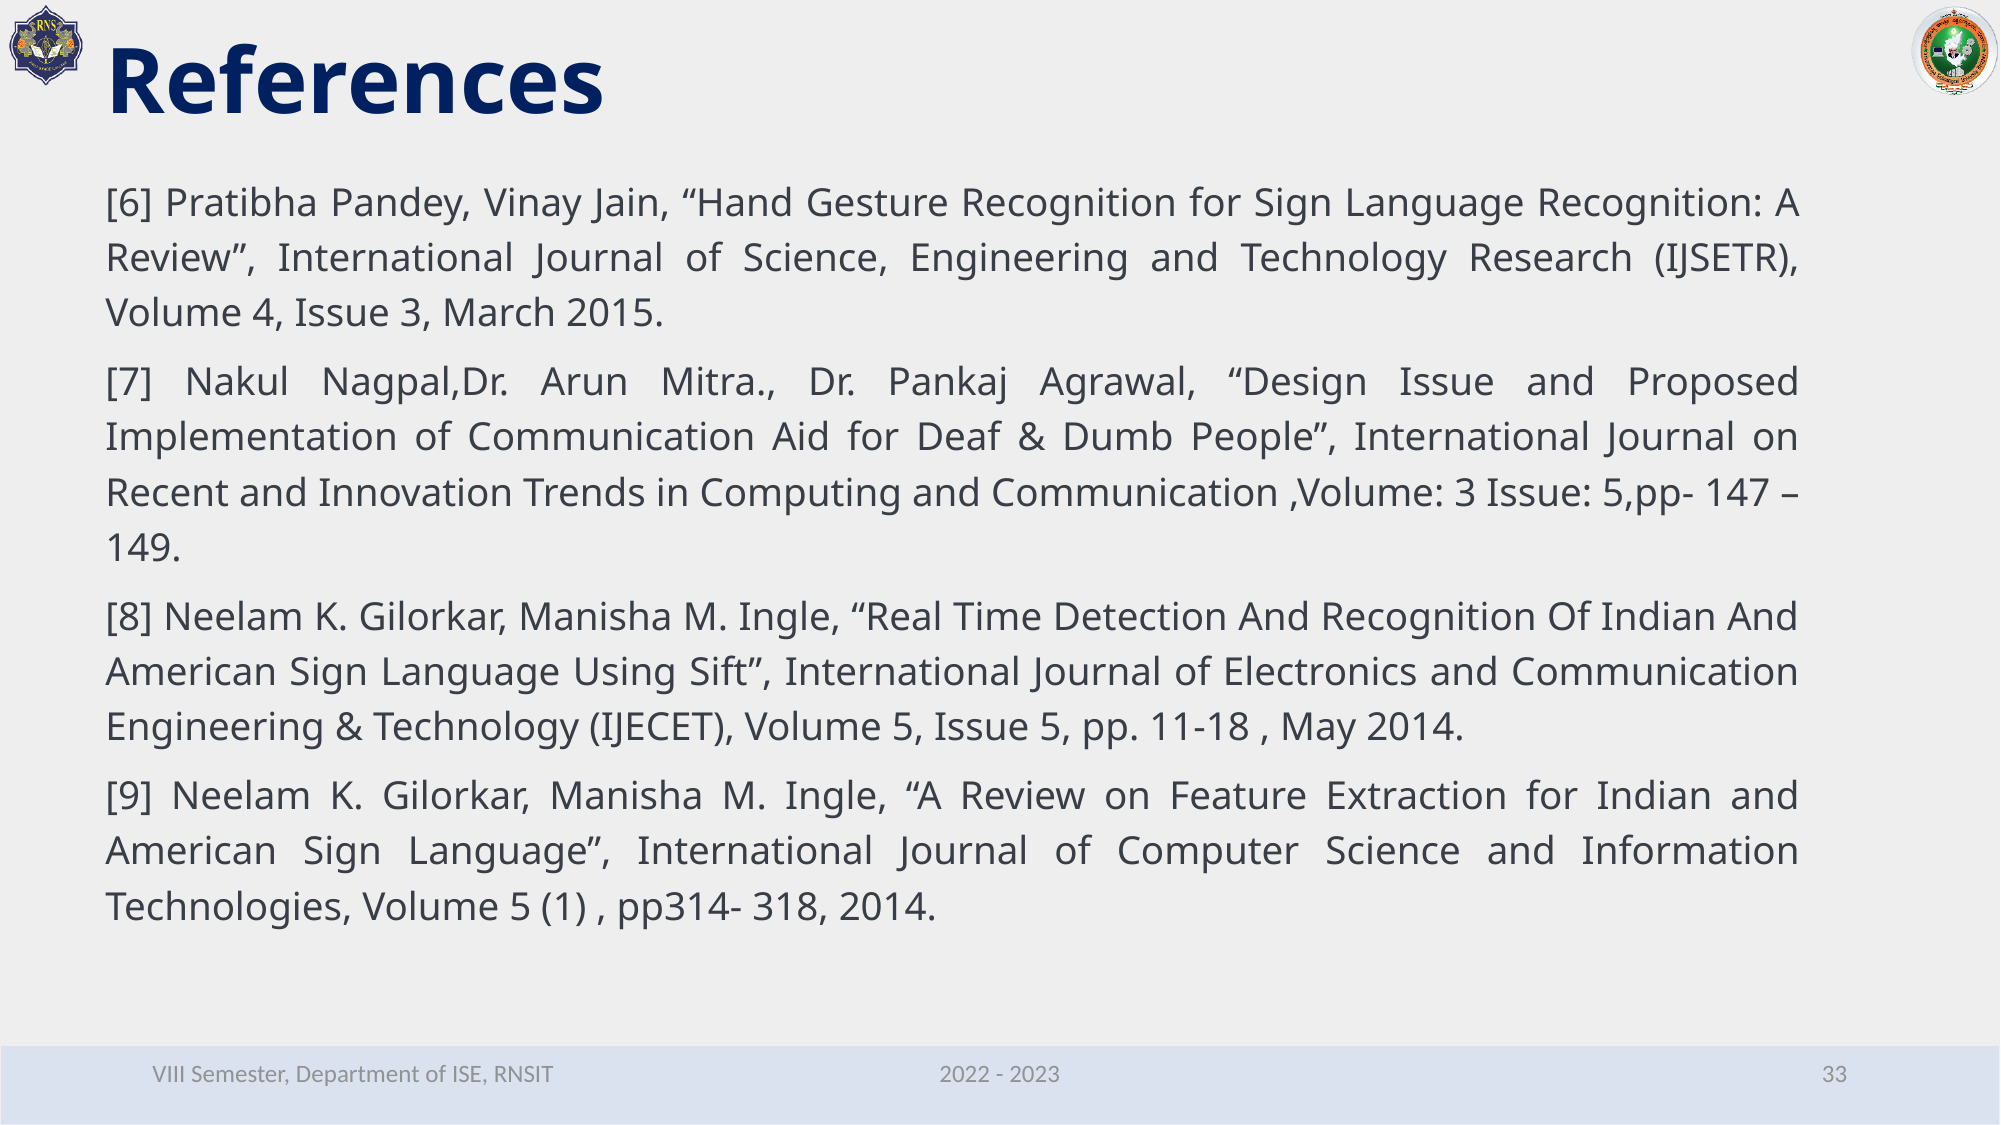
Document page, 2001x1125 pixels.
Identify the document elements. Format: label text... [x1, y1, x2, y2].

picture [1909, 5, 2000, 96]
footer 2022 - 2023 [662, 1042, 1338, 1103]
picture [0, 0, 91, 91]
list [6] Pratibha Pandey, Vinay Jain, “Hand Gesture Recognition for Sign Language Recognition: A Review”, International Journal of Science, Engineering and Technology Research (IJSETR), Volume 4, Issue 3, March 2015. [7] Nakul Nagpal,Dr. Arun Mitra., Dr. Pankaj Agrawal, “Design Issue and Proposed Implementation of Communication Aid for Deaf & Dumb People”, International Journal on Recent and Innovation Trends in Computing and Communication ,Volume: 3 Issue: 5,pp- 147 – 149. [8] Neelam K. Gilorkar, Manisha M. Ingle, “Real Time Detection And Recognition Of Indian And American Sign Language Using Sift”, International Journal of Electronics and Communication Engineering & Technology (IJECET), Volume 5, Issue 5, pp. 11-18 , May 2014. [9] Neelam K. Gilorkar, Manisha M. Ingle, “A Review on Feature Extraction for Indian and American Sign Language”, International Journal of Computer Science and Information Technologies, Volume 5 (1) , pp314- 318, 2014. [90, 160, 1816, 987]
title References [90, 27, 1816, 142]
slide_number 33 [1412, 1042, 1863, 1103]
slide_number VIII Semester, Department of ISE, RNSIT [137, 1042, 662, 1103]
